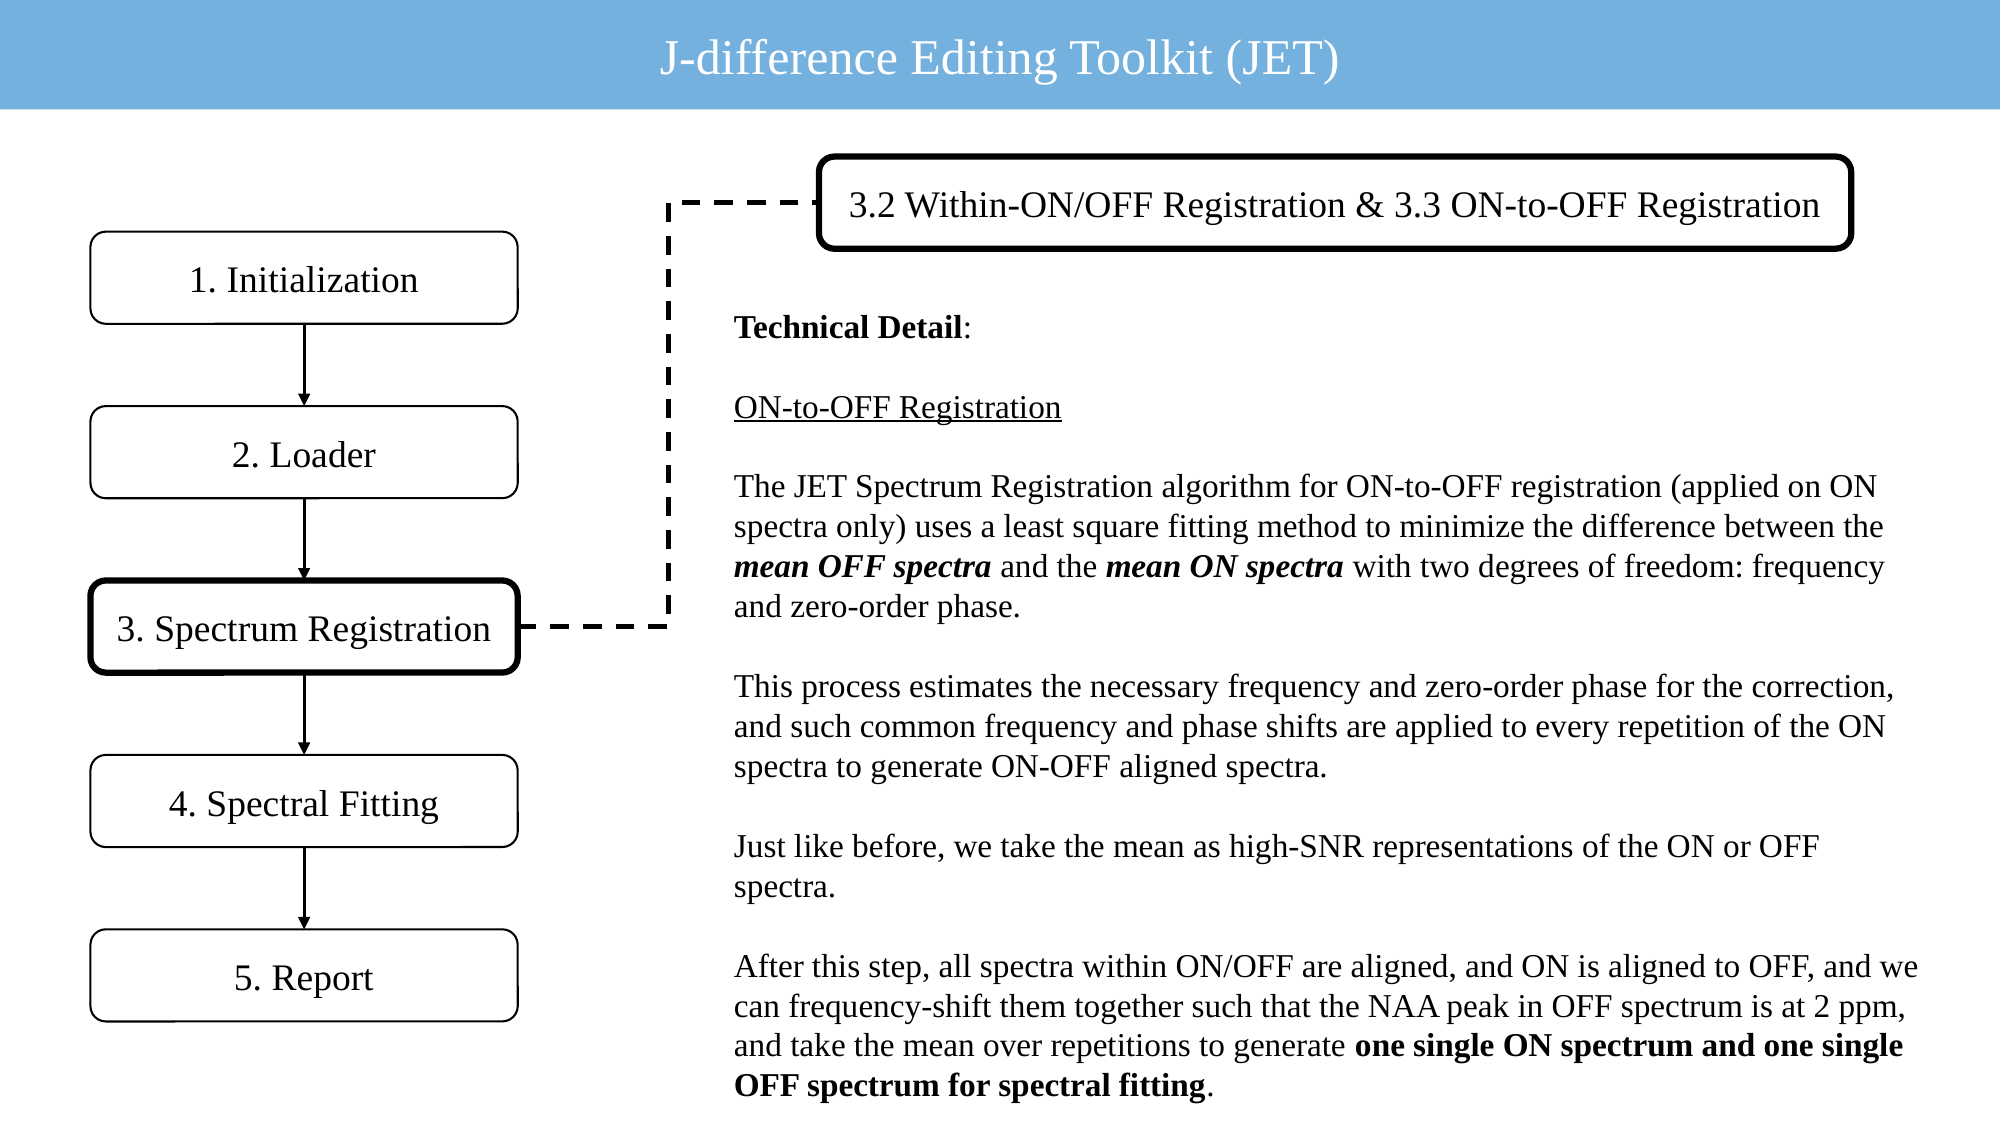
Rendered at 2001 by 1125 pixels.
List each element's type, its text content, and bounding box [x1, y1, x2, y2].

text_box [517, 202, 819, 627]
text_box J-difference Editing Toolkit (JET) [0, 0, 2000, 110]
text_box Technical Detail: ON-to-OFF Registration The JET Spectrum Registration algorithm for ON-to-OFF registration (applied on ON spectra only) uses a least square fitting method to minimize the difference between the mean OFF spectra and the mean ON spectra with two degrees of freedom: frequency and zero-order phase. This process estimates the necessary frequency and zero-order phase for the correction, and such common frequency and phase shifts are applied to every repetition of the ON spectra to generate ON-OFF aligned spectra. Just like before, we take the mean as high-SNR representations of the ON or OFF spectra. After this step, all spectra within ON/OFF are aligned, and ON is aligned to OFF, and we can frequency-shift them together such that the NAA peak in OFF spectrum is at 2 ppm, and take the mean over repetitions to generate one single ON spectrum and one single OFF spectrum for spectral fitting. [718, 297, 1945, 1117]
text_box 4. Spectral Fitting [89, 753, 519, 849]
text_box 5. Report [89, 928, 519, 1023]
text_box 1. Initialization [89, 230, 517, 325]
text_box 3. Spectrum Registration [89, 579, 519, 674]
text_box 2. Loader [89, 405, 517, 500]
text_box 3.2 Within-ON/OFF Registration & 3.3 ON-to-OFF Registration [817, 155, 1853, 250]
